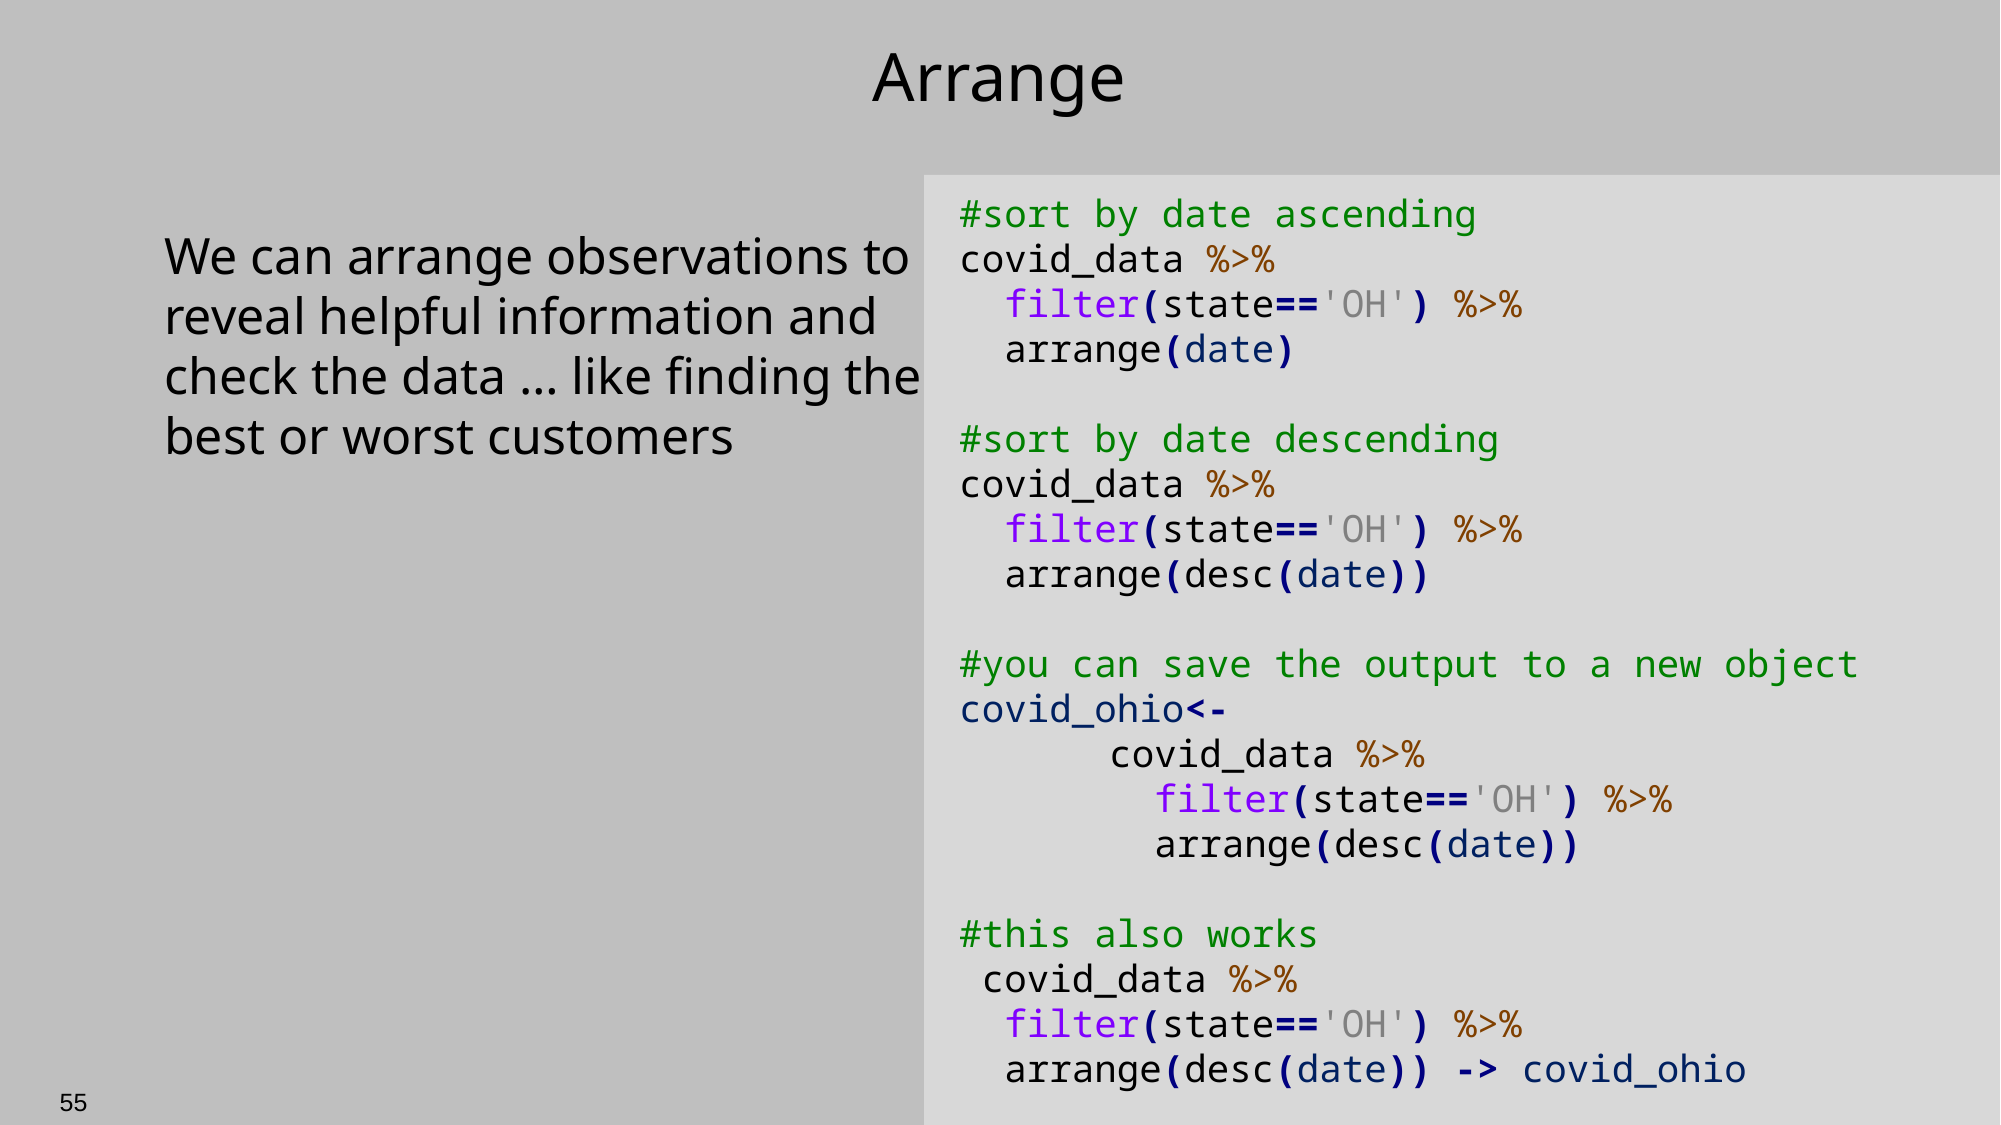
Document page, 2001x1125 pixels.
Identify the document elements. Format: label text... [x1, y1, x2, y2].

list We can arrange observations to reveal helpful information and check the data … like finding the best or worst customers [129, 209, 924, 1005]
list #sort by date ascending covid_data %>% filter(state=='OH') %>% arrange(date) #sort by date descending covid_data %>% filter(state=='OH') %>% arrange(desc(date)) #you can save the output to a new object covid_ohio<- covid_data %>% filter(state=='OH') %>% arrange(desc(date)) #this also works covid_data %>% filter(state=='OH') %>% arrange(desc(date)) -> covid_ohio [924, 174, 2000, 1125]
title Arrange [150, 0, 1850, 150]
